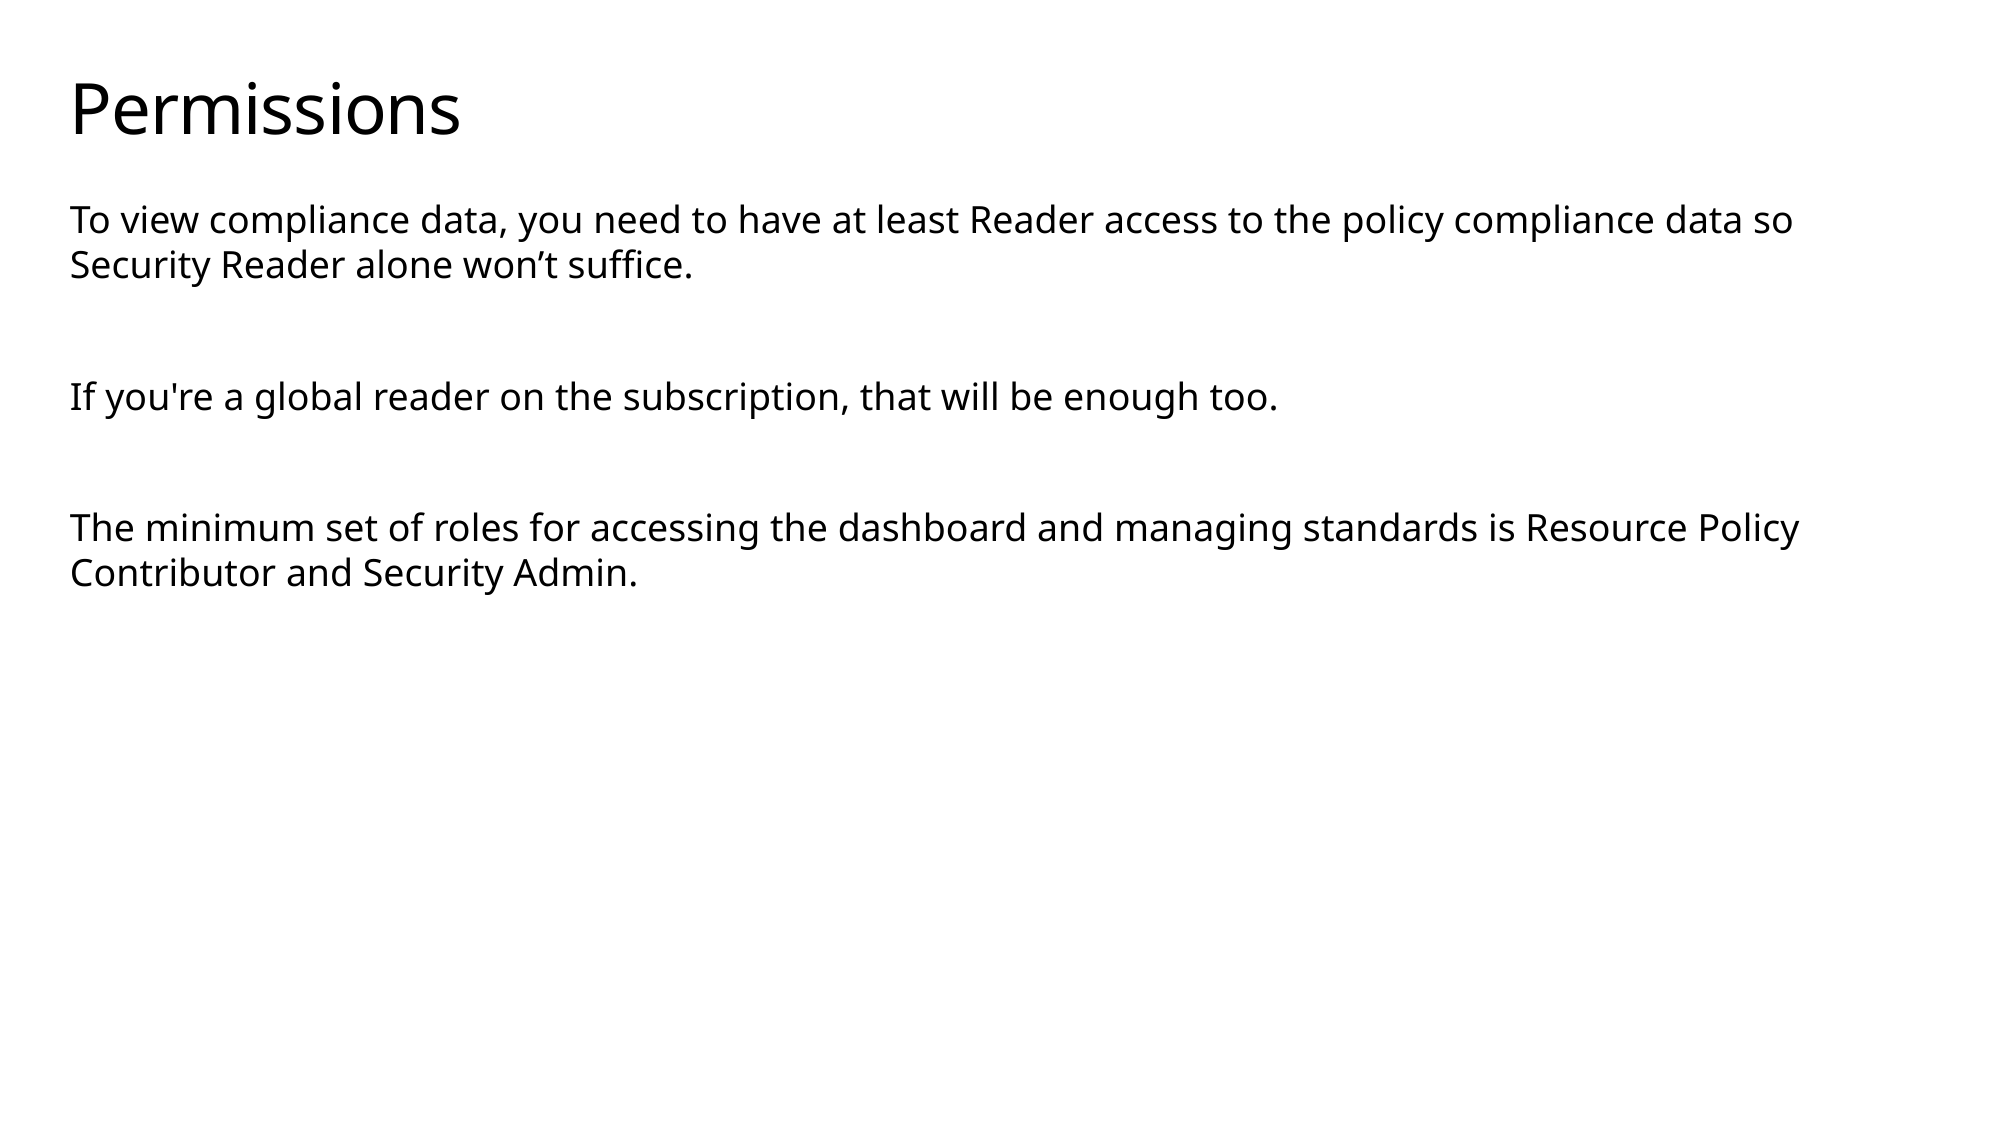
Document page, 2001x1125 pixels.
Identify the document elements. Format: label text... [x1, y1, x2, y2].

title Permissions [69, 36, 1345, 161]
list To view compliance data, you need to have at least Reader access to the policy compliance data so Security Reader alone won’t suffice. If you're a global reader on the subscription, that will be enough too. The minimum set of roles for accessing the dashboard and managing standards is Resource Policy Contributor and Security Admin. [69, 196, 1829, 279]
